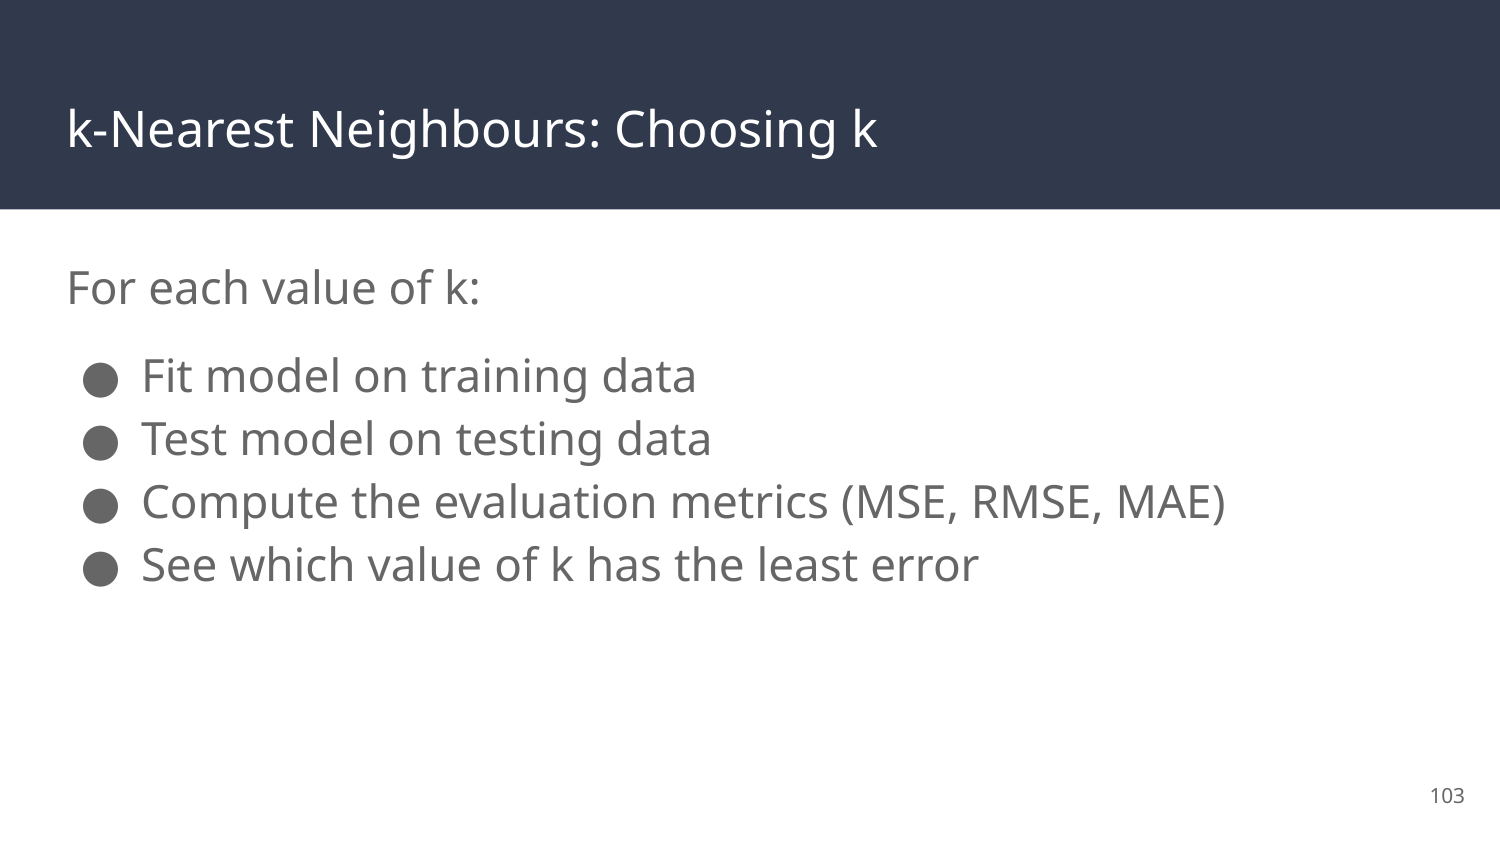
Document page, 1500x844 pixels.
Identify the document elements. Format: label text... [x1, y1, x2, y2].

list For each value of k: Fit model on training data Test model on testing data Compute the evaluation metrics (MSE, RMSE, MAE) See which value of k has the least error [51, 235, 1406, 815]
slide_number ‹#› [1389, 764, 1480, 830]
title k-Nearest Neighbours: Choosing k [51, 82, 1451, 185]
